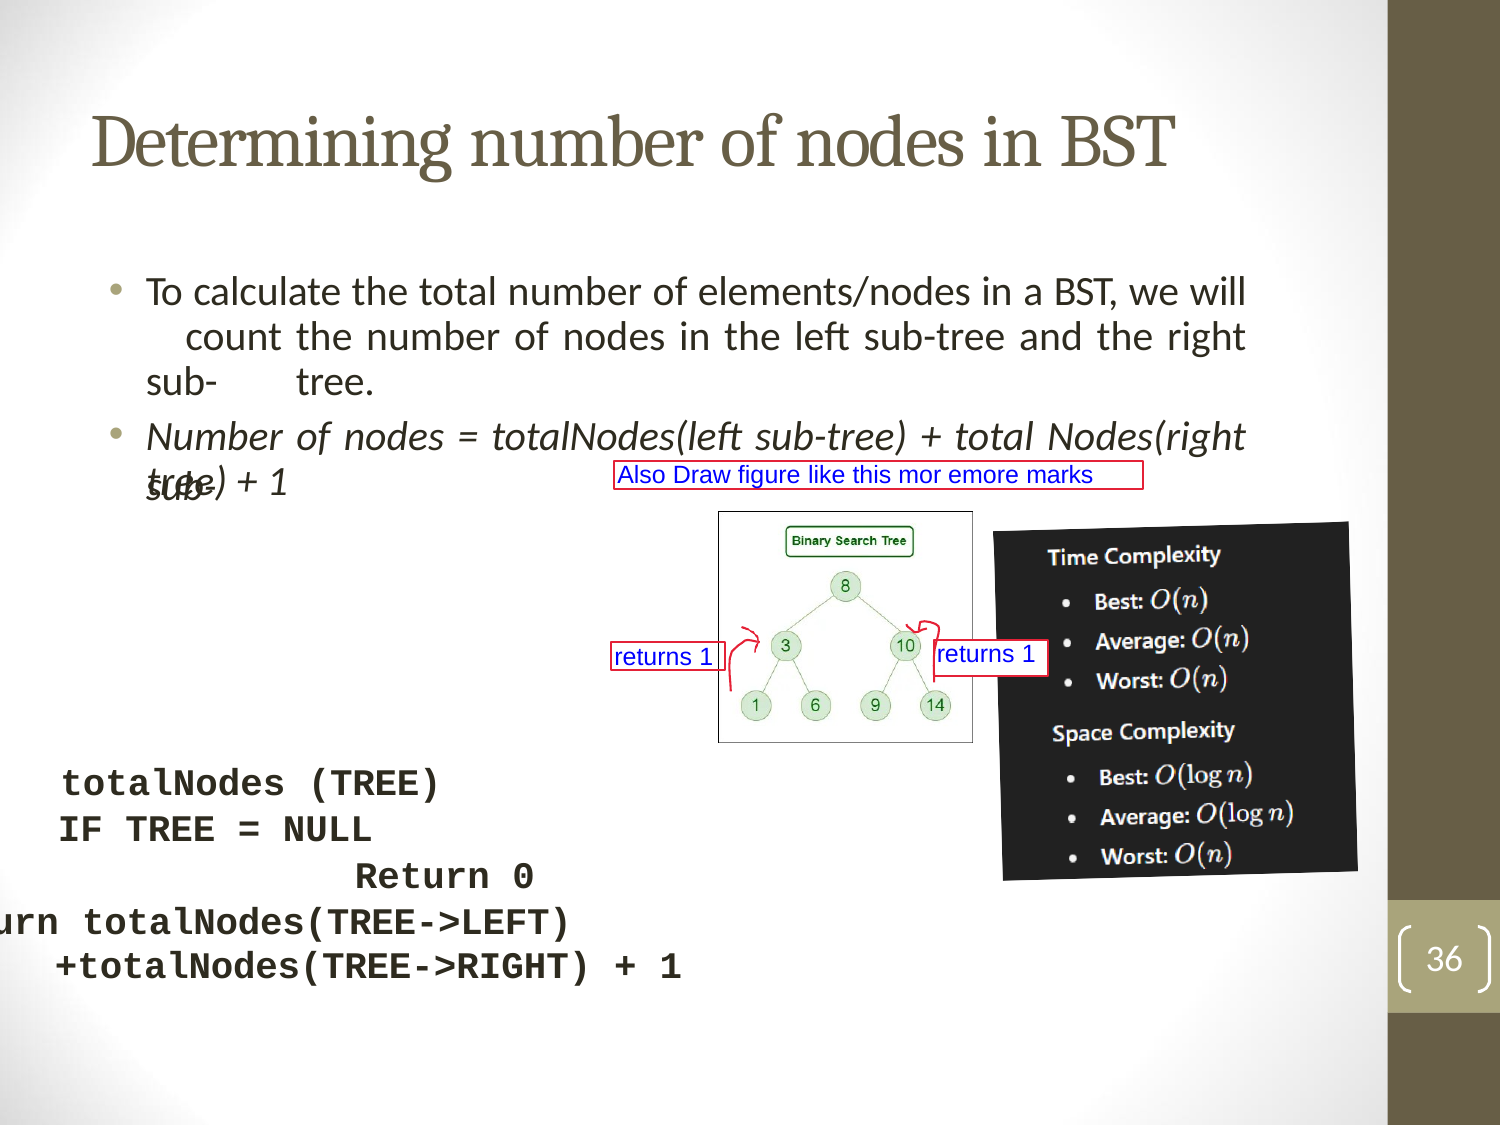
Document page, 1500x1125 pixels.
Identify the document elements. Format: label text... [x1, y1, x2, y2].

text_box 36 [1423, 932, 1466, 980]
text_box Also Draw figure like this mor emore marks [614, 460, 1143, 489]
text_box [1477, 925, 1492, 994]
text_box returns 1 [611, 642, 713, 671]
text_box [0, 755, 1359, 944]
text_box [932, 521, 1359, 881]
text_box [1398, 925, 1412, 994]
text_box tree) + 1 [144, 451, 290, 504]
title Determining number of nodes in BST [87, 78, 1413, 280]
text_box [728, 626, 762, 693]
picture [0, 0, 1387, 1125]
text_box To calculate the total number of elements/nodes in a BST, we will count the number of nodes in the left sub-tree and the right sub- tree. Number of nodes = totalNodes(left sub-tree) + total Nodes(right sub- [106, 261, 1302, 509]
